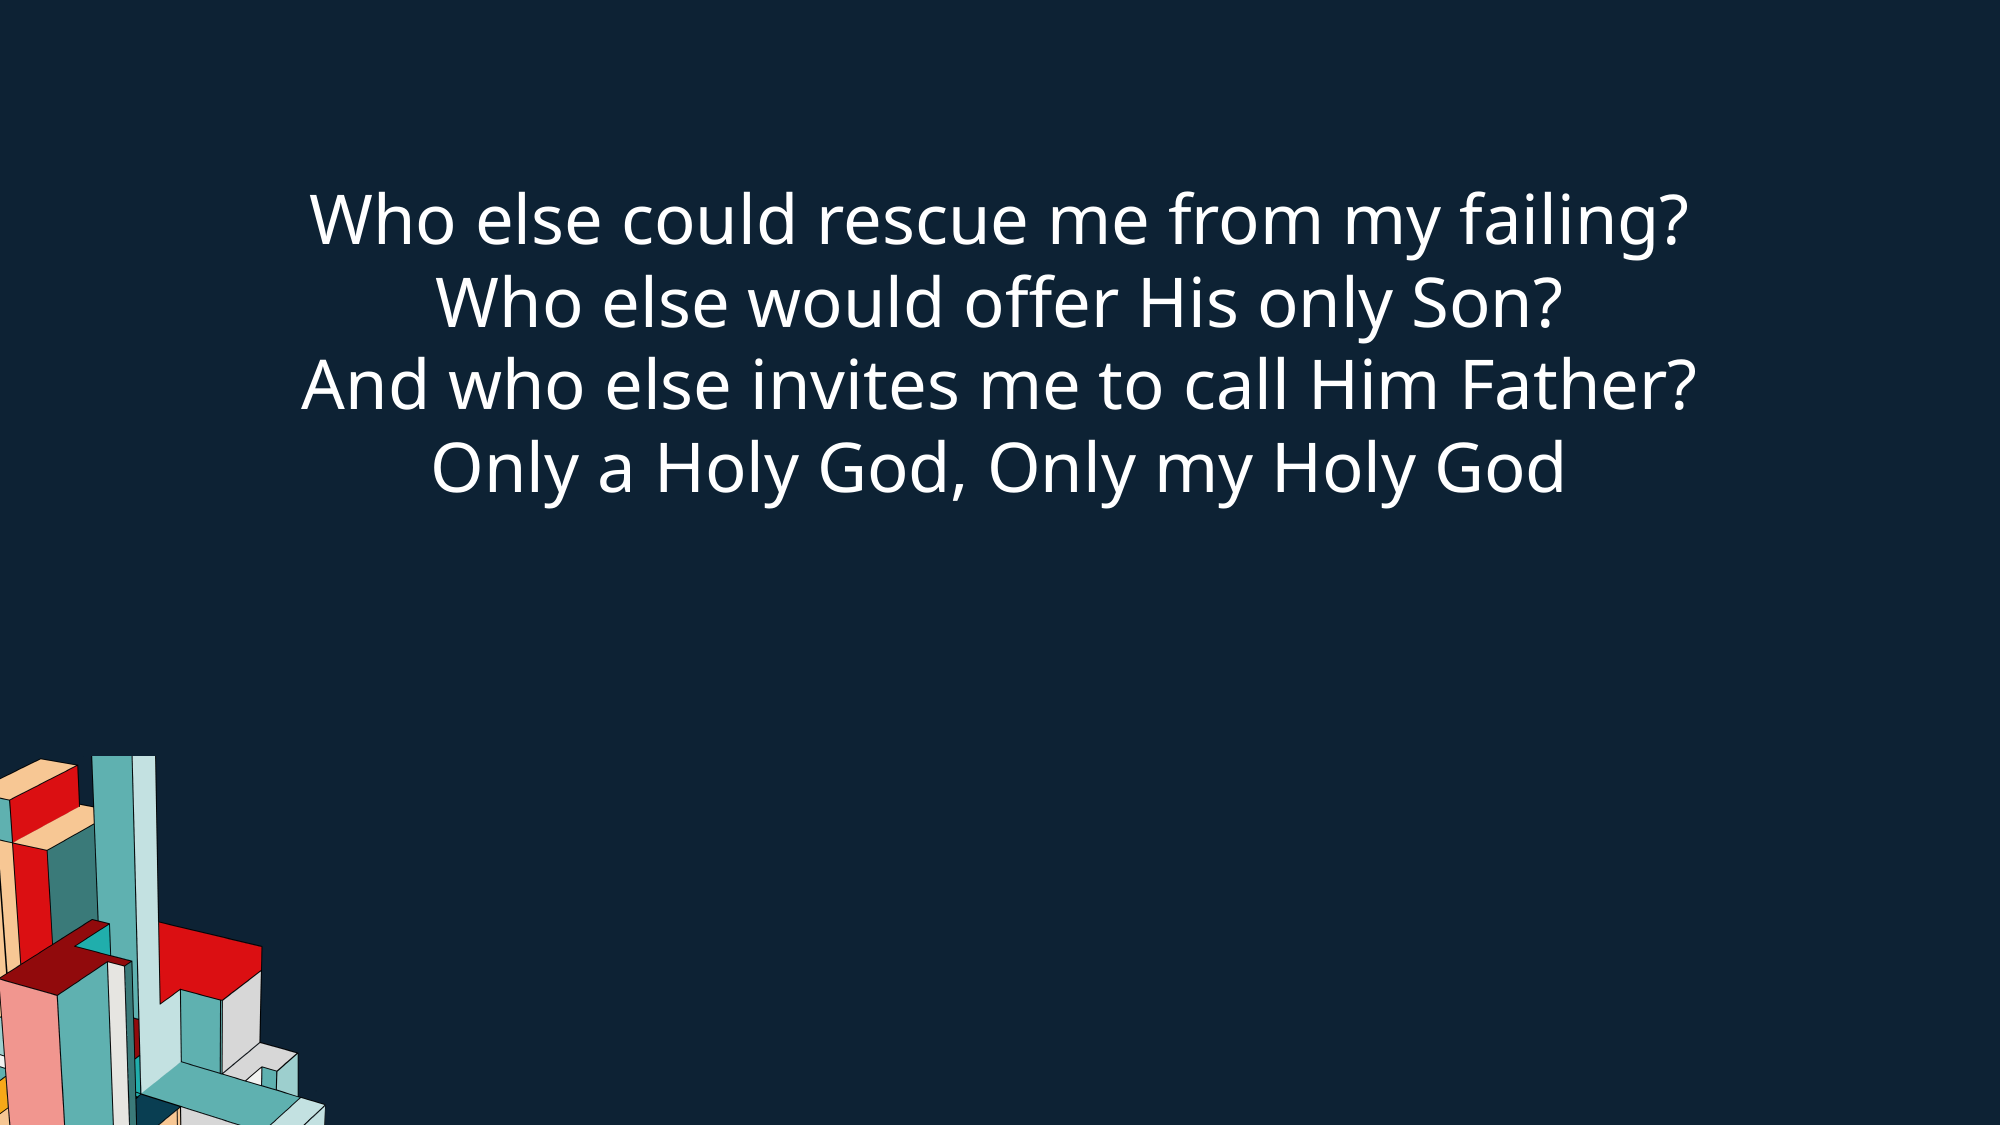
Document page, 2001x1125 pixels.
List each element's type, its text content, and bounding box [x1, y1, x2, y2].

text_box Who else could rescue me from my failing? Who else would offer His only Son? And who else invites me to call Him Father? Only a Holy God, Only my Holy God [99, 168, 1900, 596]
picture [0, 756, 326, 1125]
